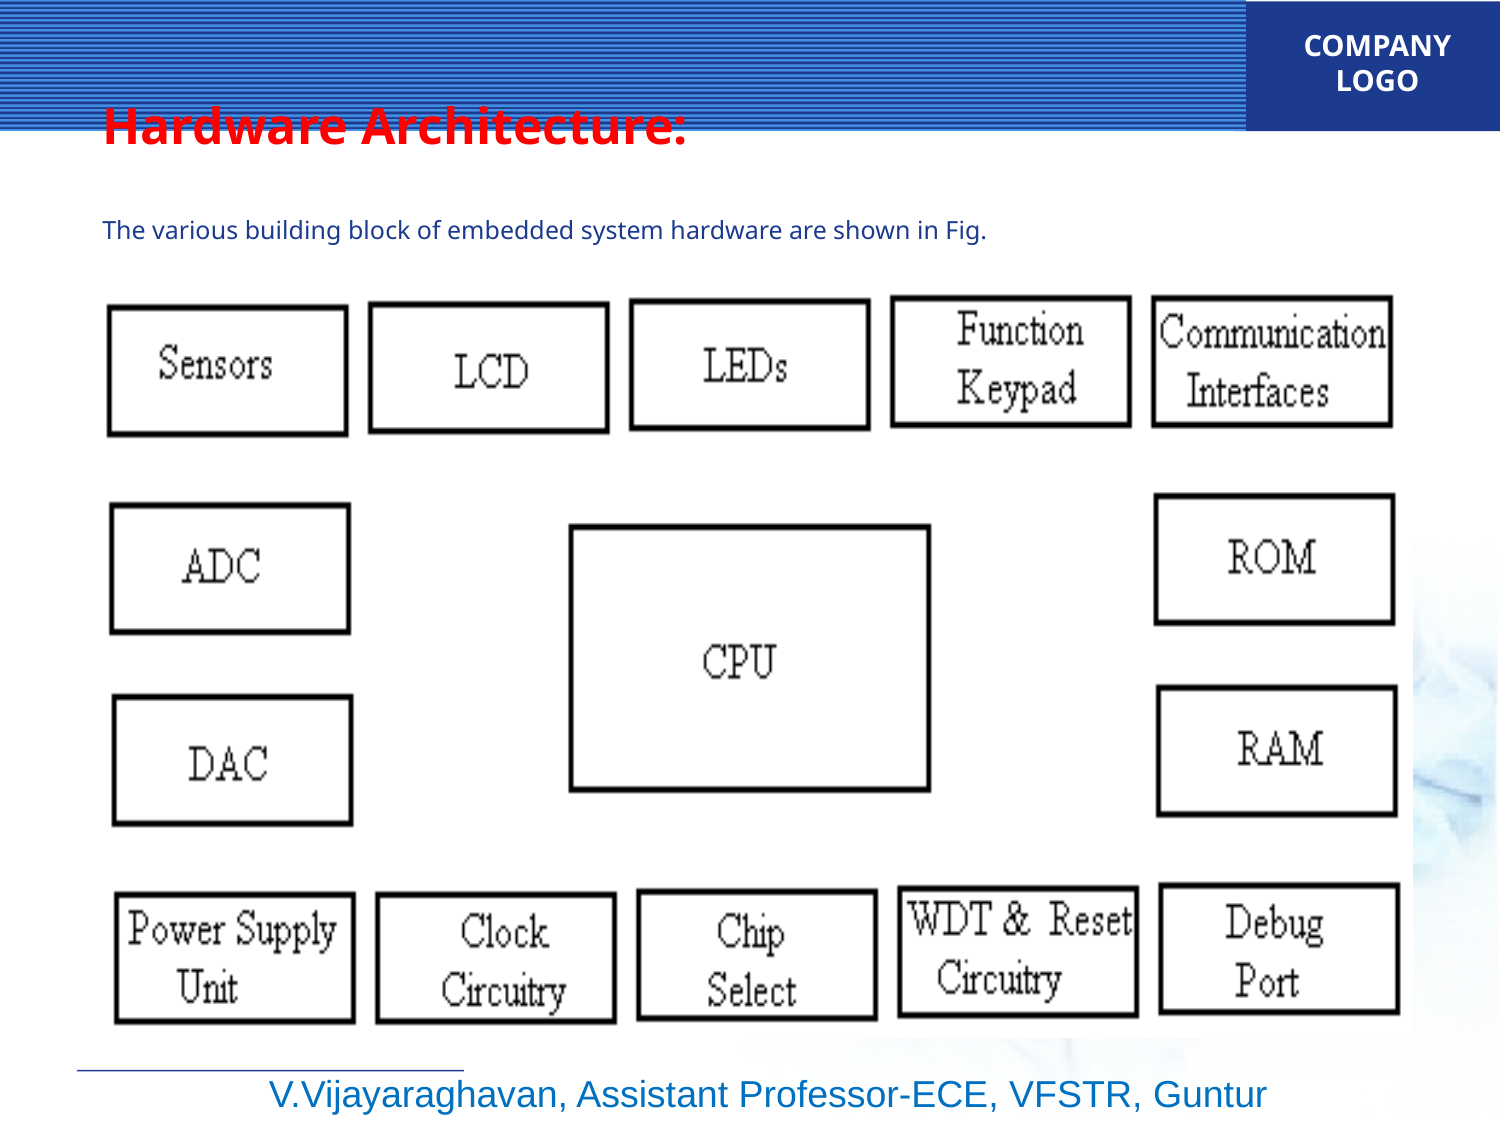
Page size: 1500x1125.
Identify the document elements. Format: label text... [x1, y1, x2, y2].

picture [0, 0, 1246, 131]
text_box Hardware Architecture: The various building block of embedded system hardware are shown in Fig. [87, 87, 1438, 333]
text_box V.Vijayaraghavan, Assistant Professor-ECE, VFSTR, Guntur [74, 1062, 1463, 1107]
picture [81, 287, 1498, 1123]
